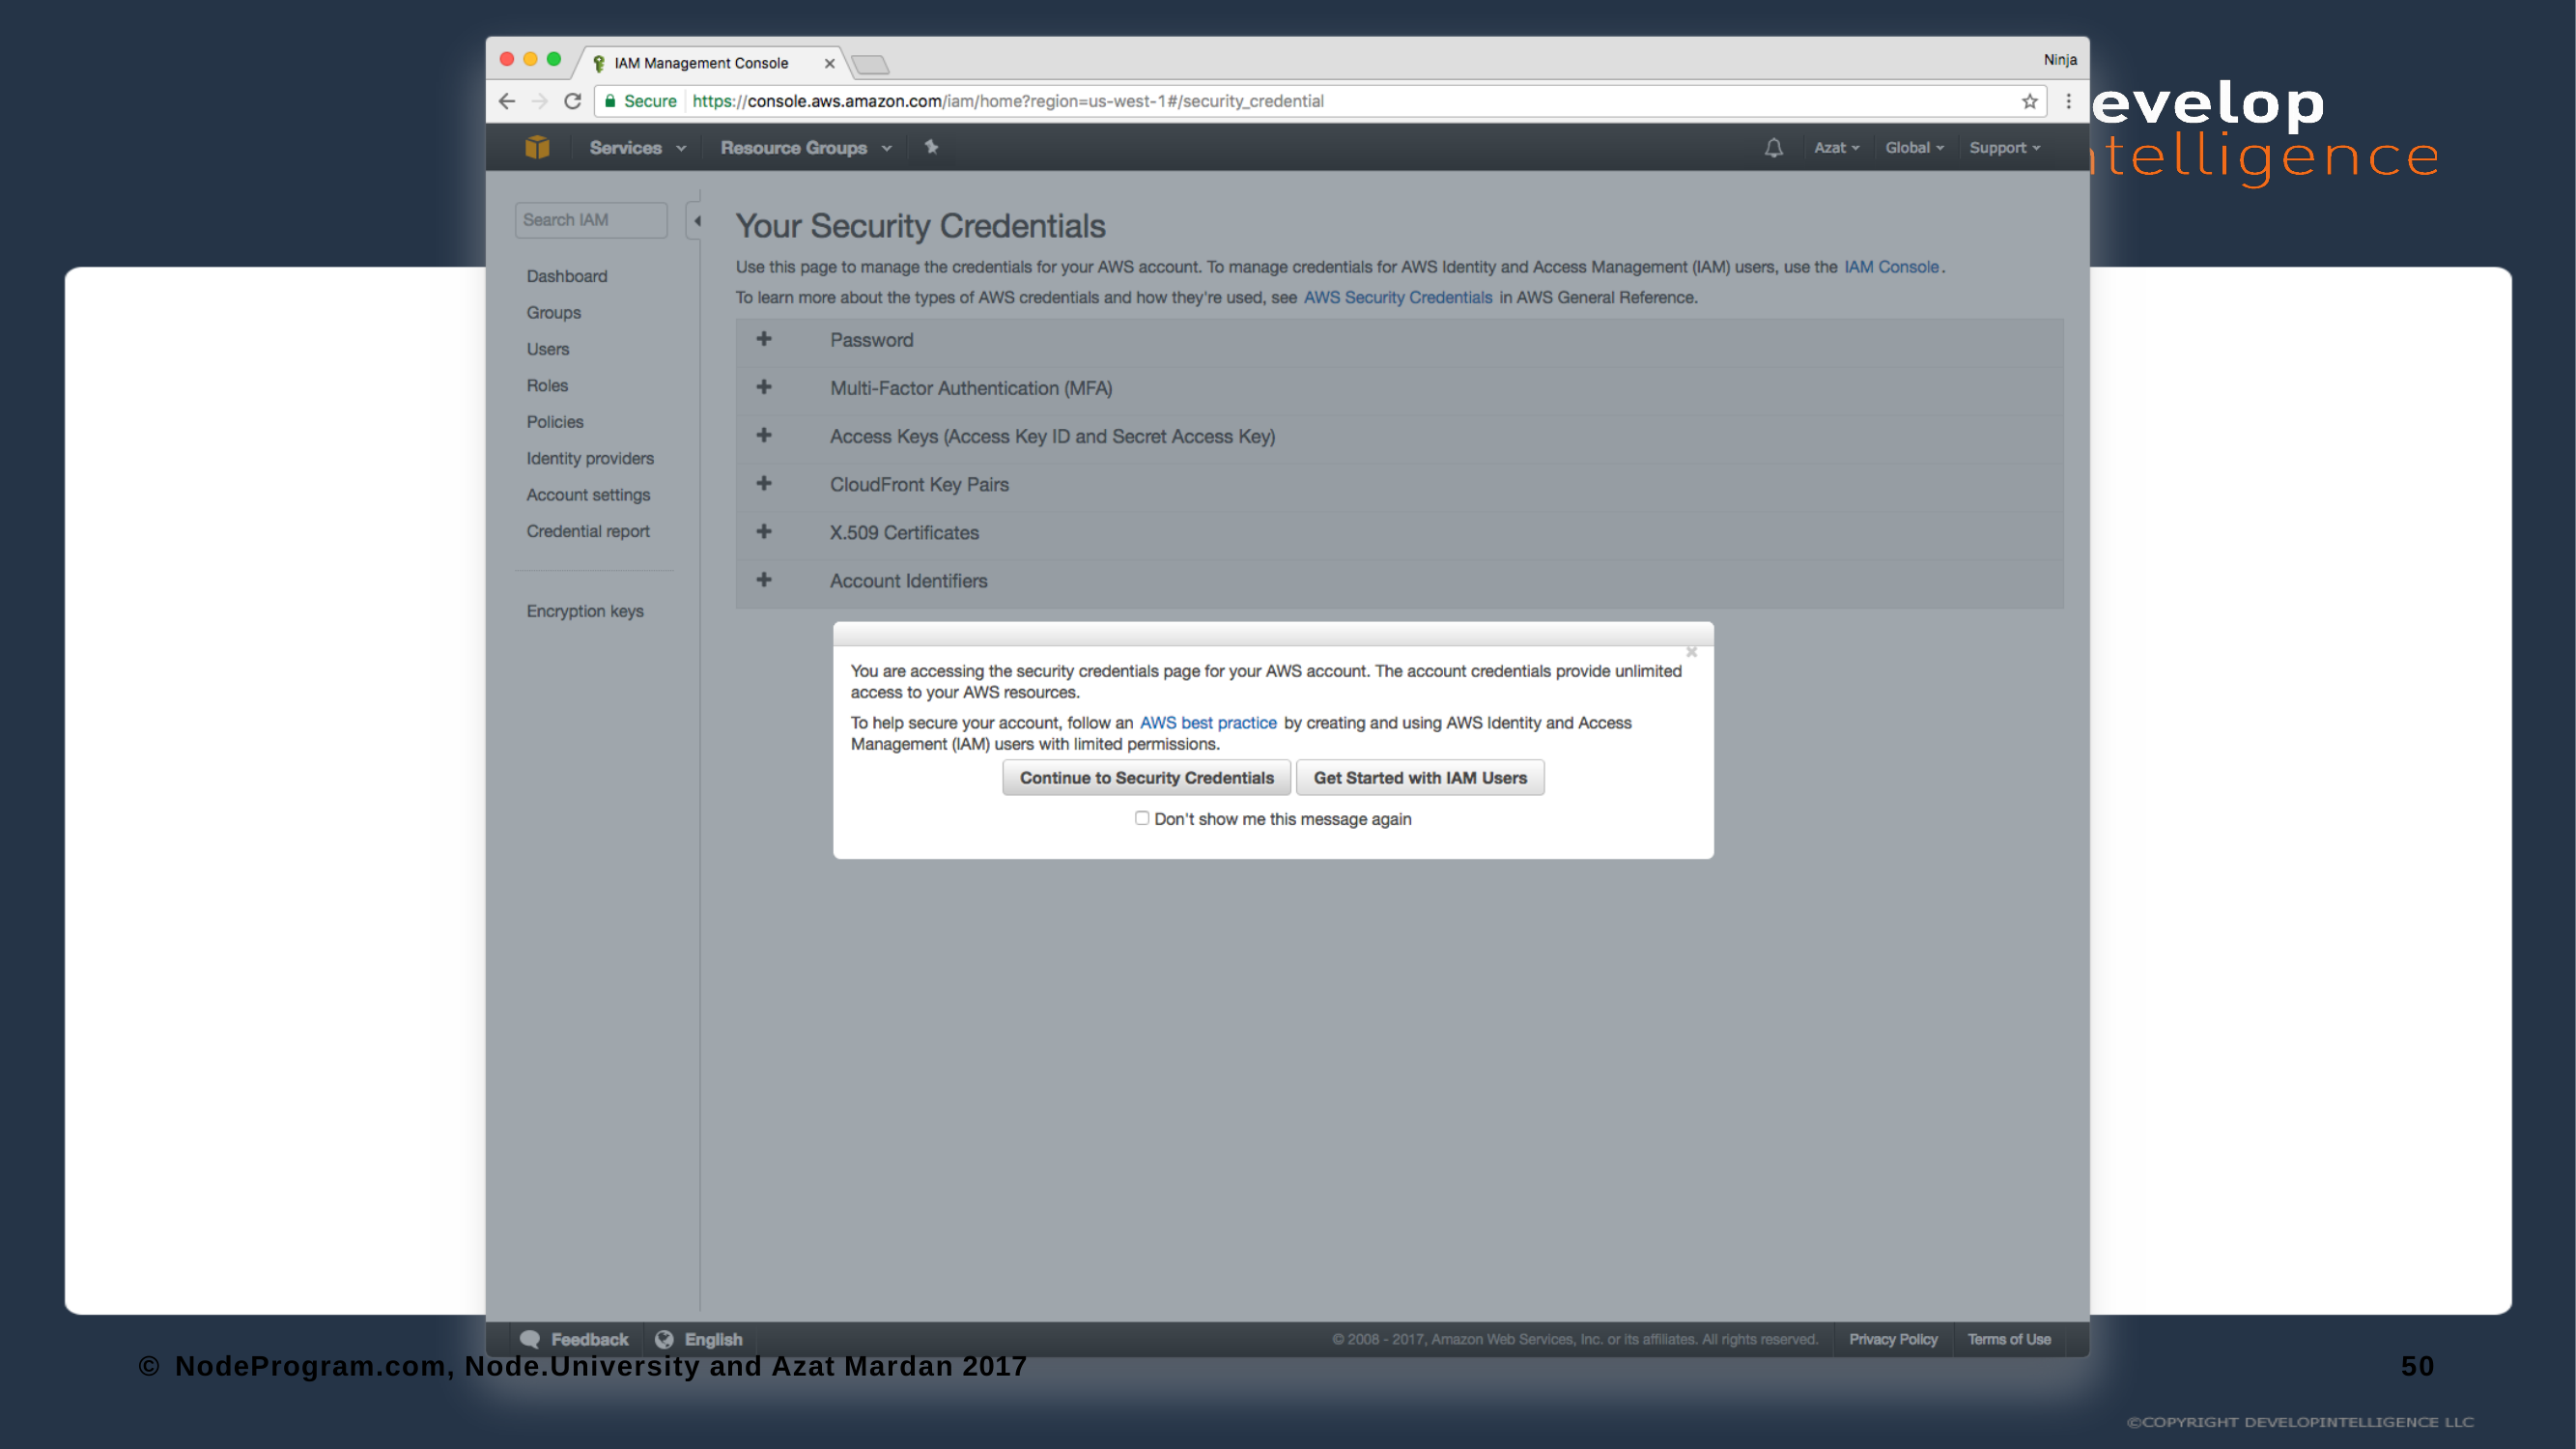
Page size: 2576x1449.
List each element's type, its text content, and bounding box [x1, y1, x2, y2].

picture [2156, 0, 2576, 1449]
text_box [420, 0, 2156, 1449]
picture [0, 0, 420, 1449]
footer © NodeProgram.com, Node.University and Azat Mardan 2017 [136, 1347, 1034, 1449]
text_box 50 [2396, 1347, 2442, 1382]
